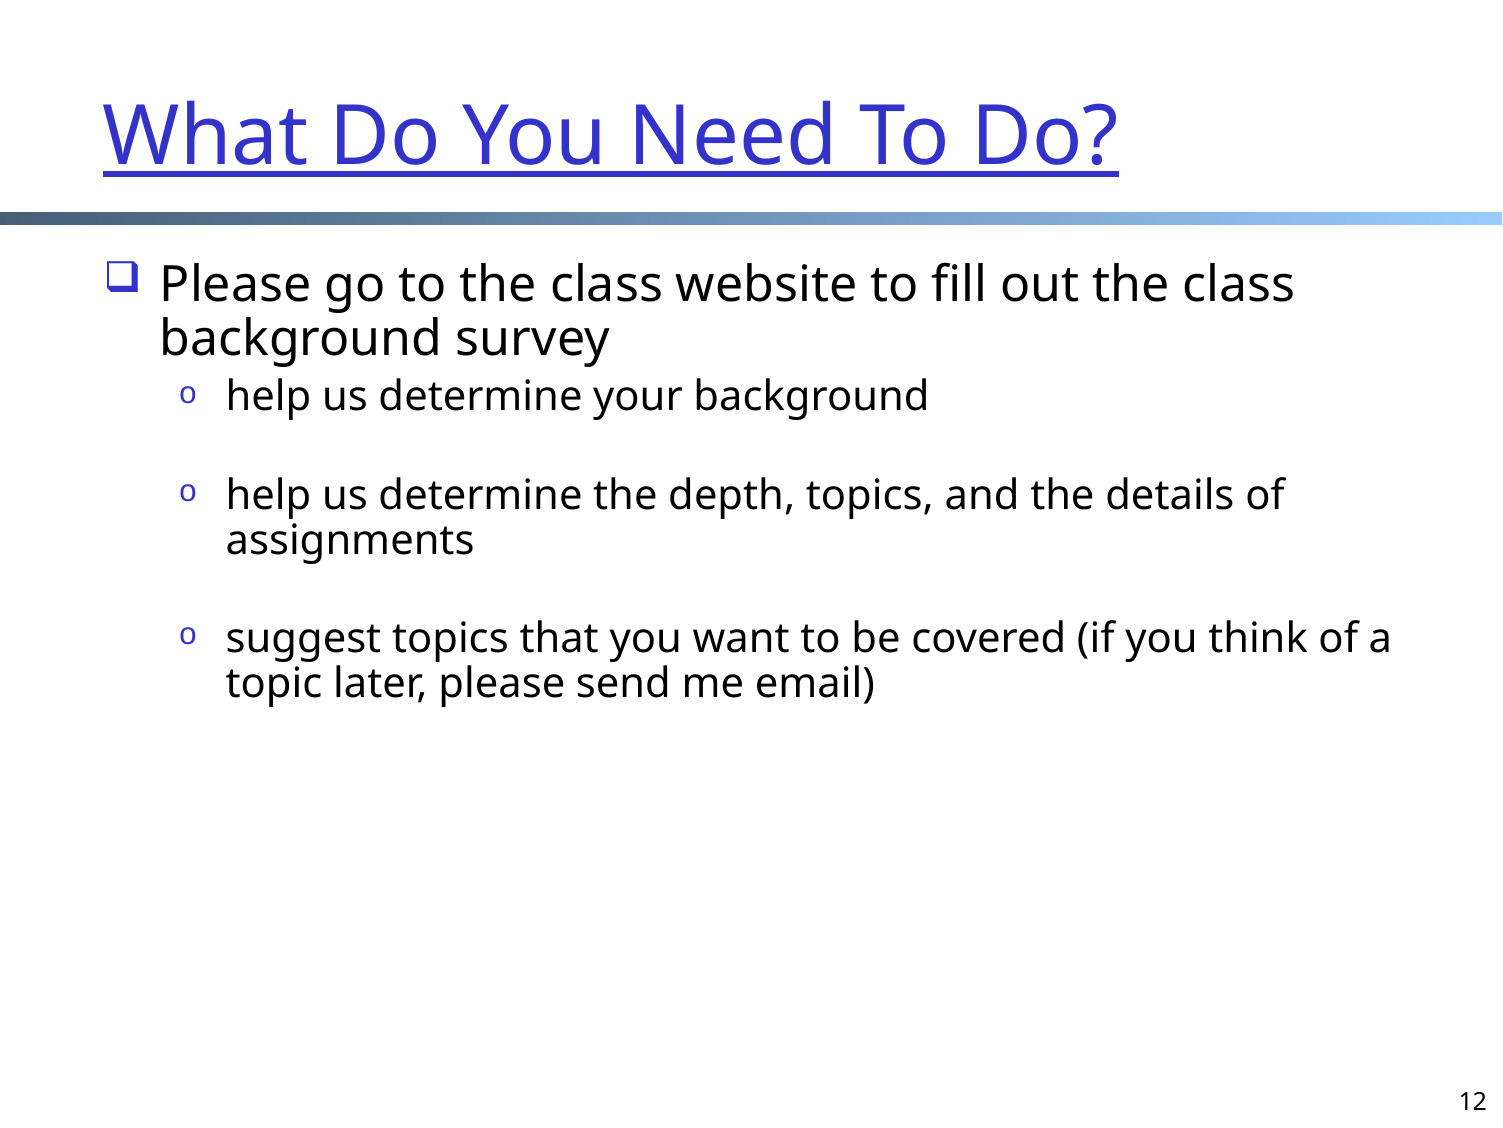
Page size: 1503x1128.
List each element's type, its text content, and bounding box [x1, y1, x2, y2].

title What Do You Need To Do? [87, 37, 1365, 226]
slide_number 12 [1151, 1051, 1503, 1128]
list Please go to the class website to fill out the class background survey help us determine your background help us determine the depth, topics, and the details of assignments suggest topics that you want to be covered (if you think of a topic later, please send me email) [88, 251, 1426, 1076]
